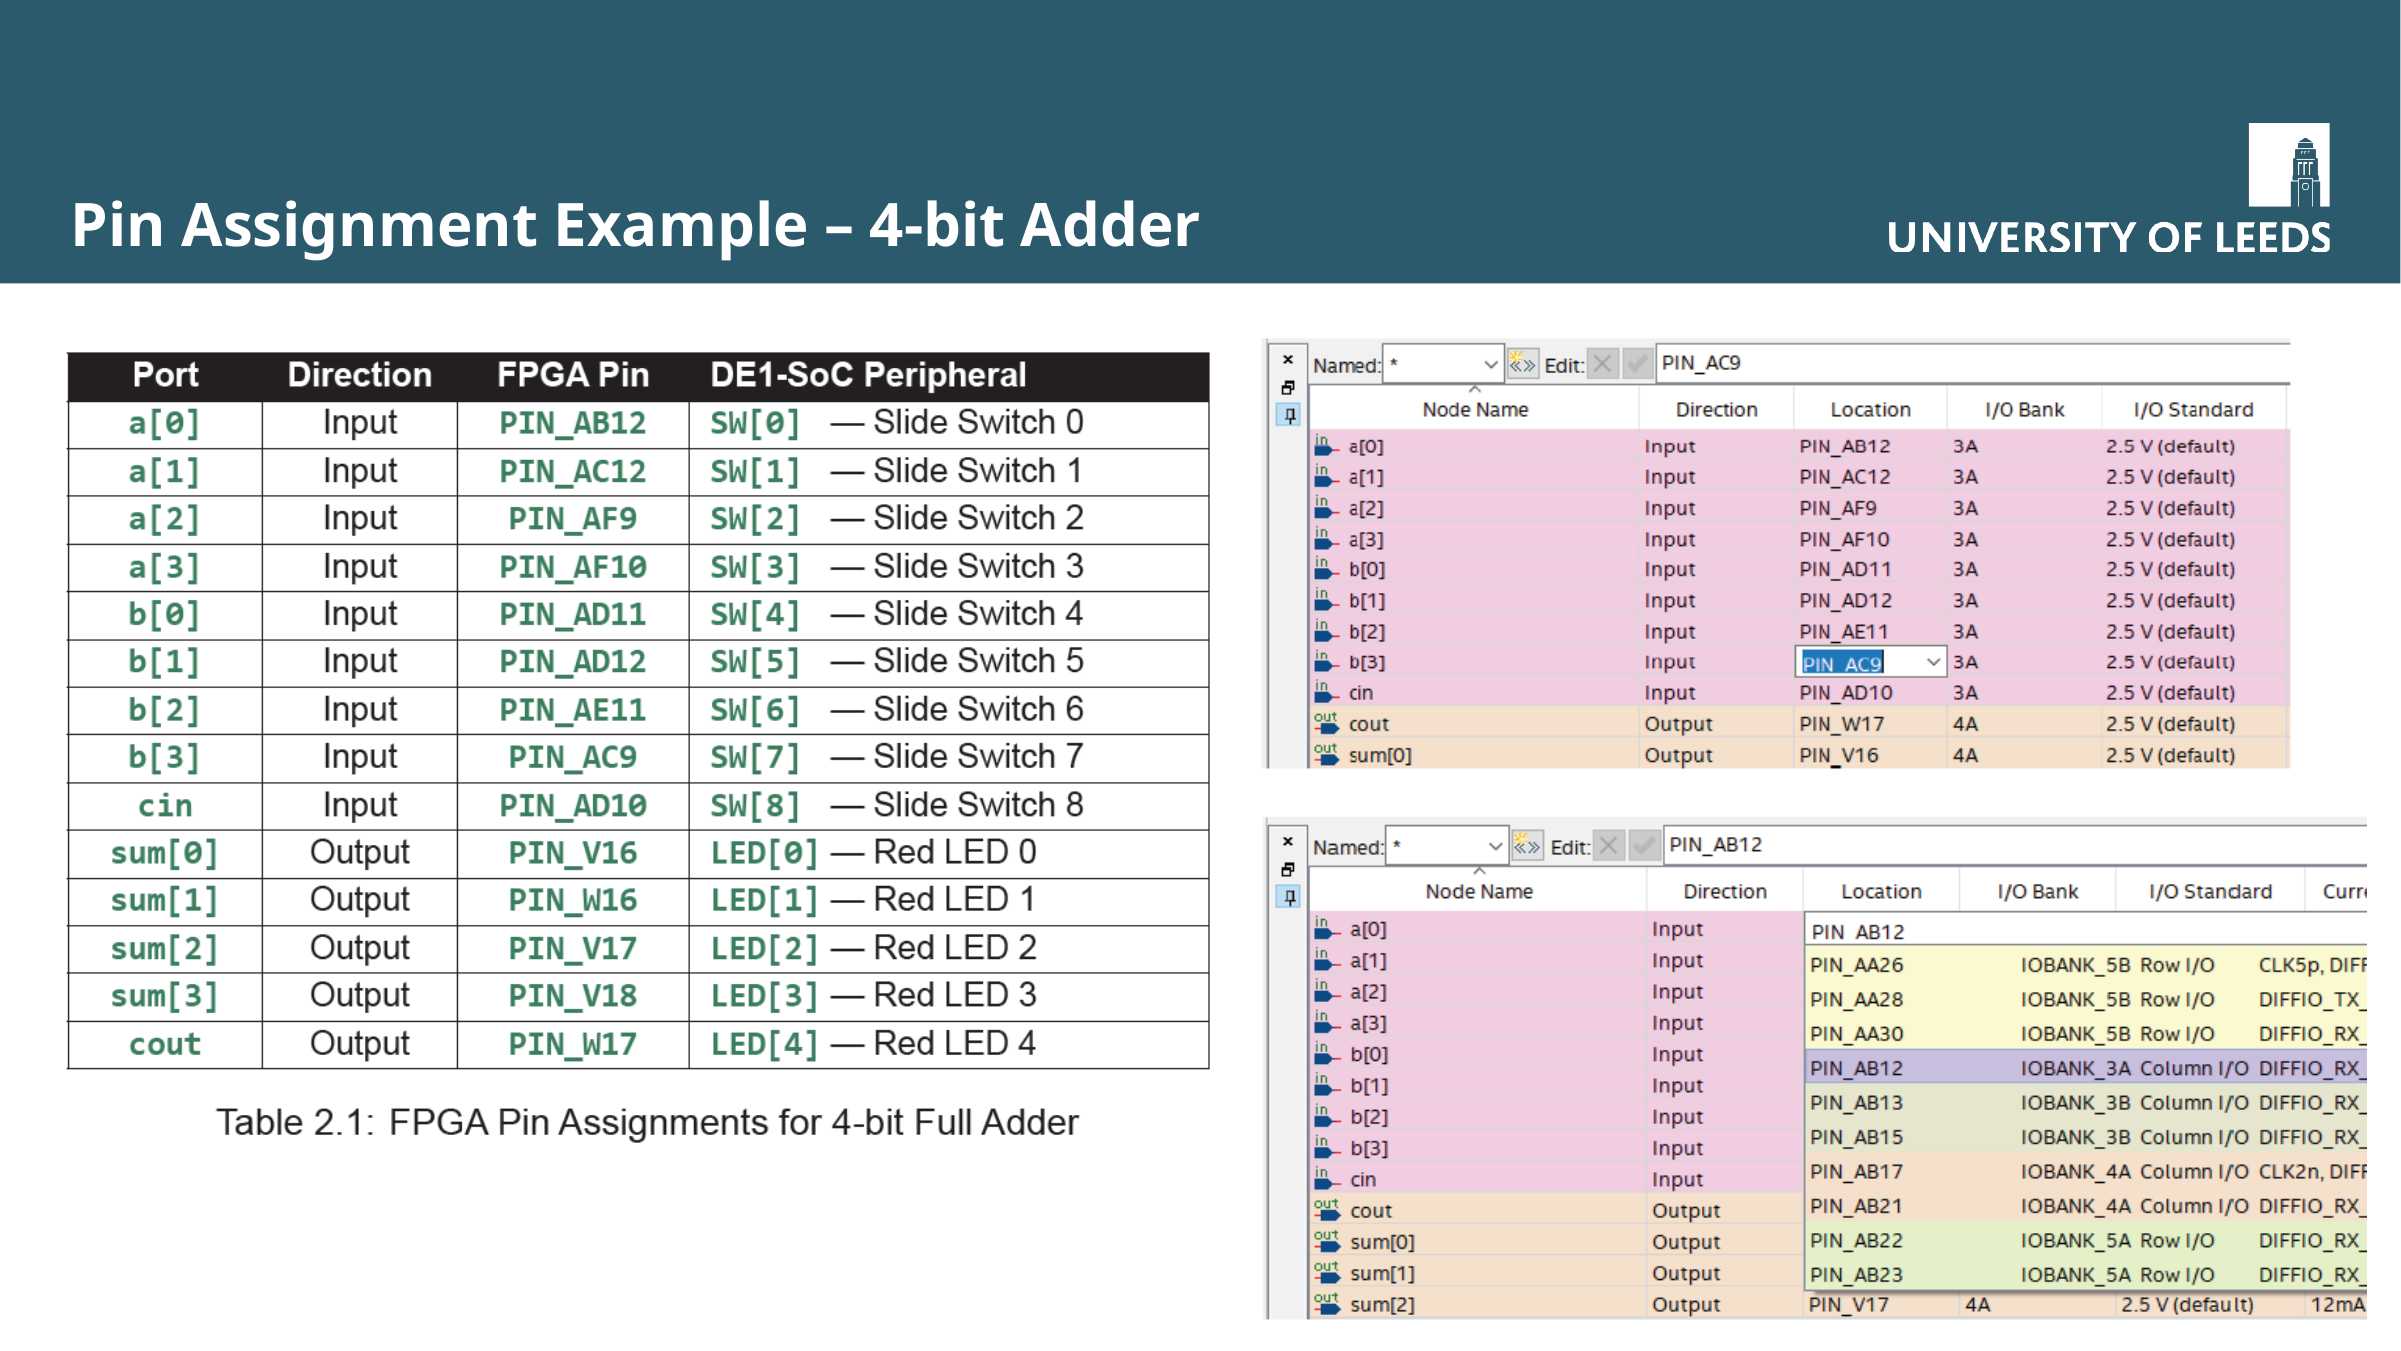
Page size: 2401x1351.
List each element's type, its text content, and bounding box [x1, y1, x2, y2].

title Pin Assignment Example – 4-bit Adder [70, 81, 1806, 259]
picture [0, 287, 2367, 1351]
